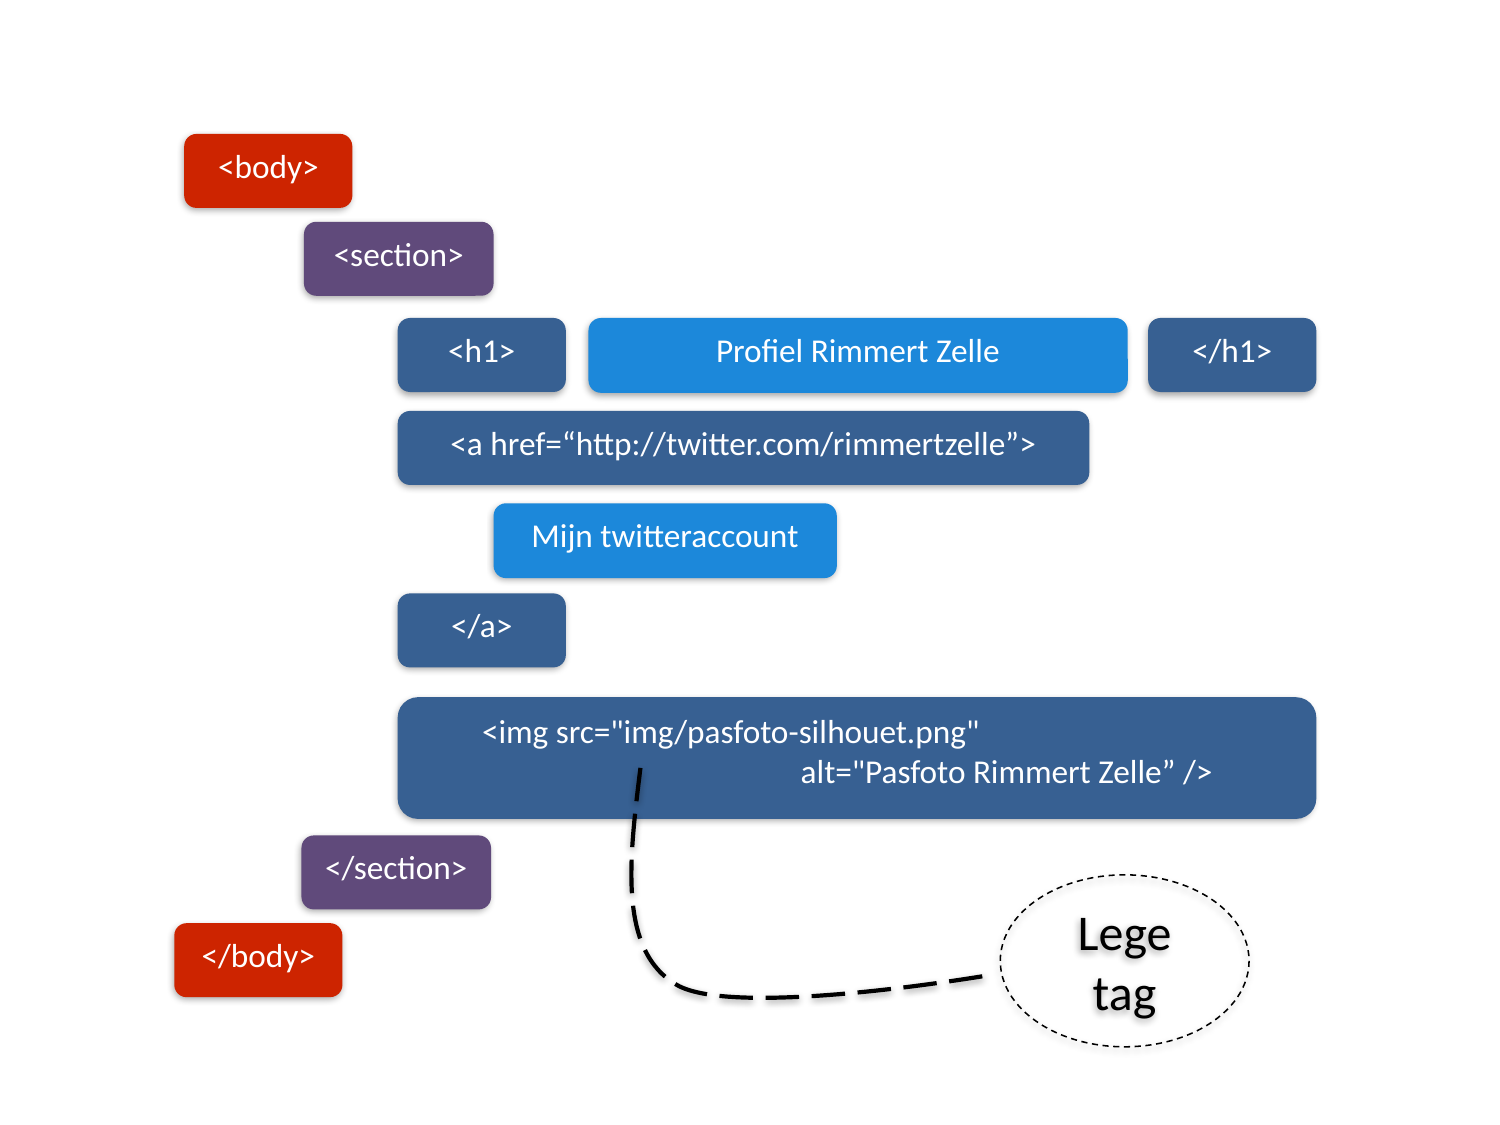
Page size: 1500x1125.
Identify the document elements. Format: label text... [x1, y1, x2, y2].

text_box <a href=“http://twitter.com/rimmertzelle”> [396, 410, 1091, 486]
text_box Lege tag [999, 874, 1250, 1048]
text_box <section> [303, 220, 495, 297]
text_box [629, 767, 994, 1000]
text_box Profiel Rimmert Zelle [587, 317, 1129, 394]
text_box </section> [300, 834, 492, 911]
text_box <h1> [396, 317, 567, 393]
text_box <body> [183, 133, 354, 209]
text_box </h1> [1147, 317, 1318, 393]
text_box <img src="img/pasfoto-silhouet.png" alt="Pasfoto Rimmert Zelle” /> [396, 696, 1318, 820]
text_box Mijn twitteraccount [492, 502, 838, 579]
text_box </body> [173, 922, 344, 998]
text_box </a> [396, 592, 567, 669]
